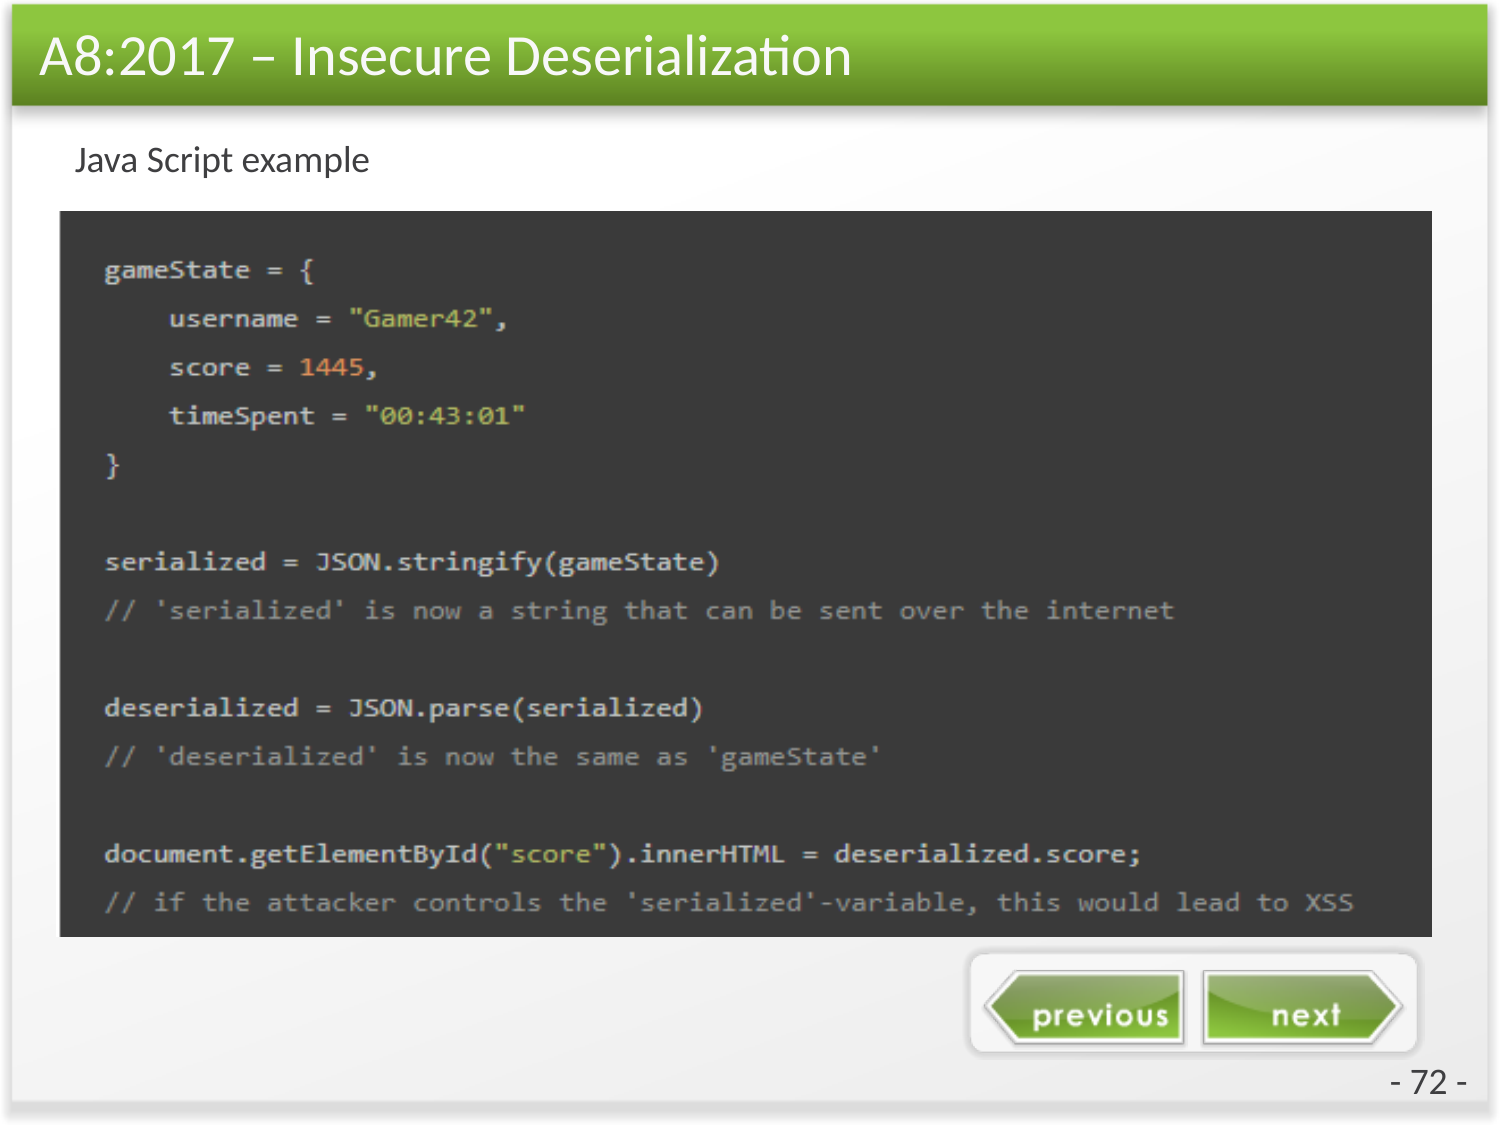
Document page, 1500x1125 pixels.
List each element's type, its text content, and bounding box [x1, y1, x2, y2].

picture [0, 0, 1500, 1125]
text_box Java Script example [60, 127, 729, 188]
title A8:2017 – Insecure Deserialization [24, 10, 1475, 99]
slide_number - 72 - [1374, 1050, 1488, 1088]
